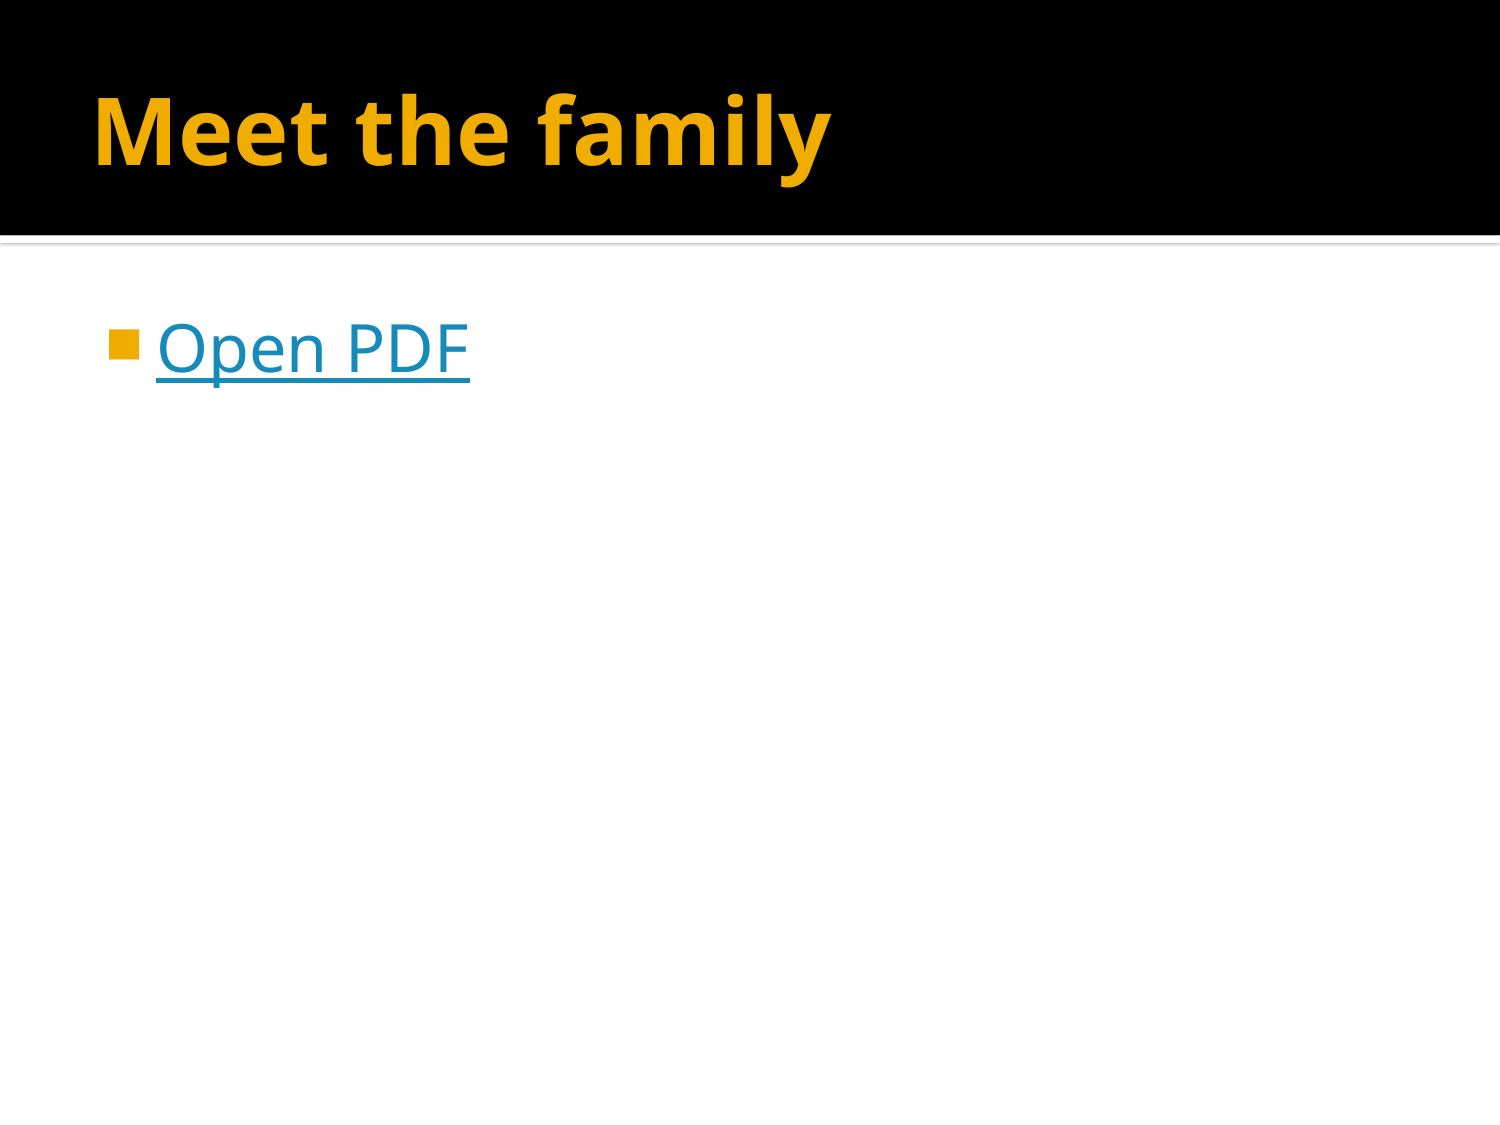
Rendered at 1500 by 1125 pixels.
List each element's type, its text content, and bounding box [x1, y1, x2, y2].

title Meet the family [75, 25, 1425, 231]
list Open PDF [75, 291, 1425, 1050]
